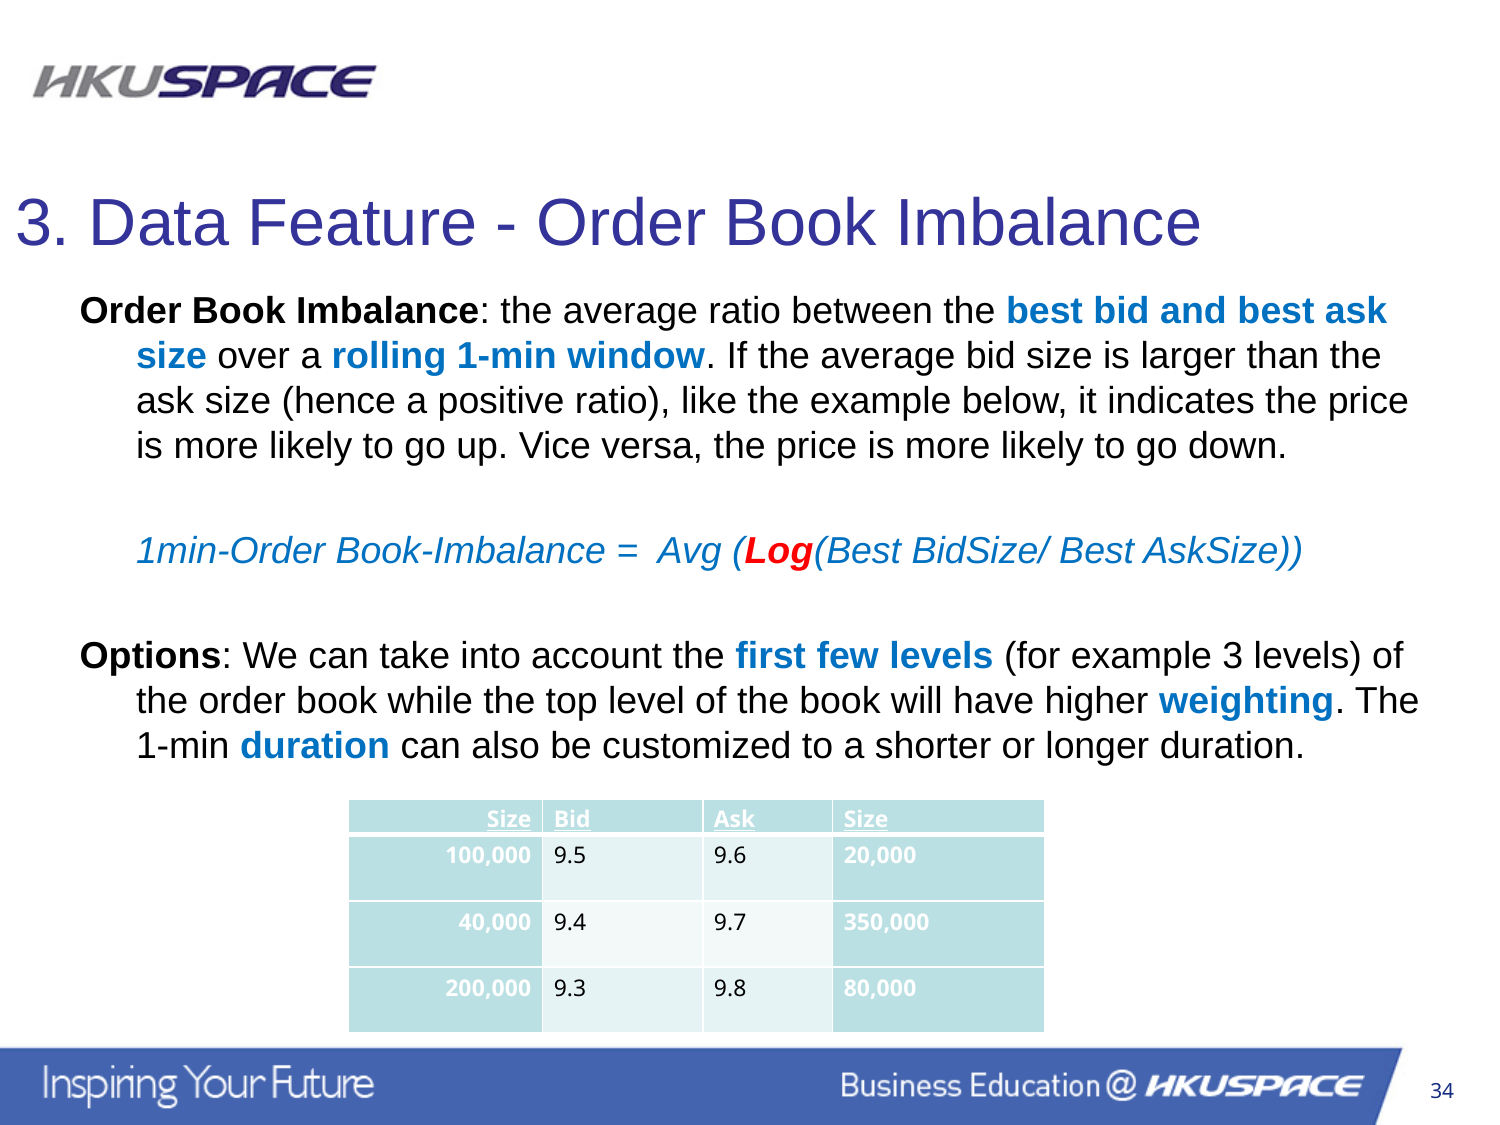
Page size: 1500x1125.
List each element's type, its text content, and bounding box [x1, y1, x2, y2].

table_header Bid [543, 800, 702, 832]
table_cell 40,000 [349, 902, 542, 966]
table_cell 9.5 [543, 837, 702, 900]
table_cell 200,000 [349, 968, 542, 1032]
table_cell 9.7 [704, 902, 832, 966]
table_header Size [349, 800, 542, 832]
table_cell 9.6 [704, 837, 832, 900]
picture [0, 0, 1500, 1125]
title 3. Data Feature - Order Book Imbalance [0, 101, 1459, 266]
table_cell 9.8 [704, 968, 832, 1032]
table_cell 350,000 [833, 902, 1044, 966]
table_header Ask [704, 800, 832, 832]
table_cell 100,000 [349, 837, 542, 900]
table_cell 20,000 [833, 837, 1044, 900]
table_cell 9.3 [543, 968, 702, 1032]
slide_number 34 [1415, 1070, 1499, 1125]
table_cell 80,000 [833, 968, 1044, 1032]
table_header Size [833, 800, 1044, 832]
table_cell 9.4 [543, 902, 702, 966]
text_box Order Book Imbalance: the average ratio between the best bid and best ask size over a rolling 1-min window. If the average bid size is larger than the ask size (hence a positive ratio), like the example below, it indicates the price is more likely to go up. Vice versa, the price is more likely to go down. 1min-Order Book-Imbalance = Avg (Log(Best BidSize/ Best AskSize)) Options: We can take into account the first few levels (for example 3 levels) of the order book while the top level of the book will have higher weighting. The 1-min duration can also be customized to a shorter or longer duration. [64, 278, 1459, 1047]
